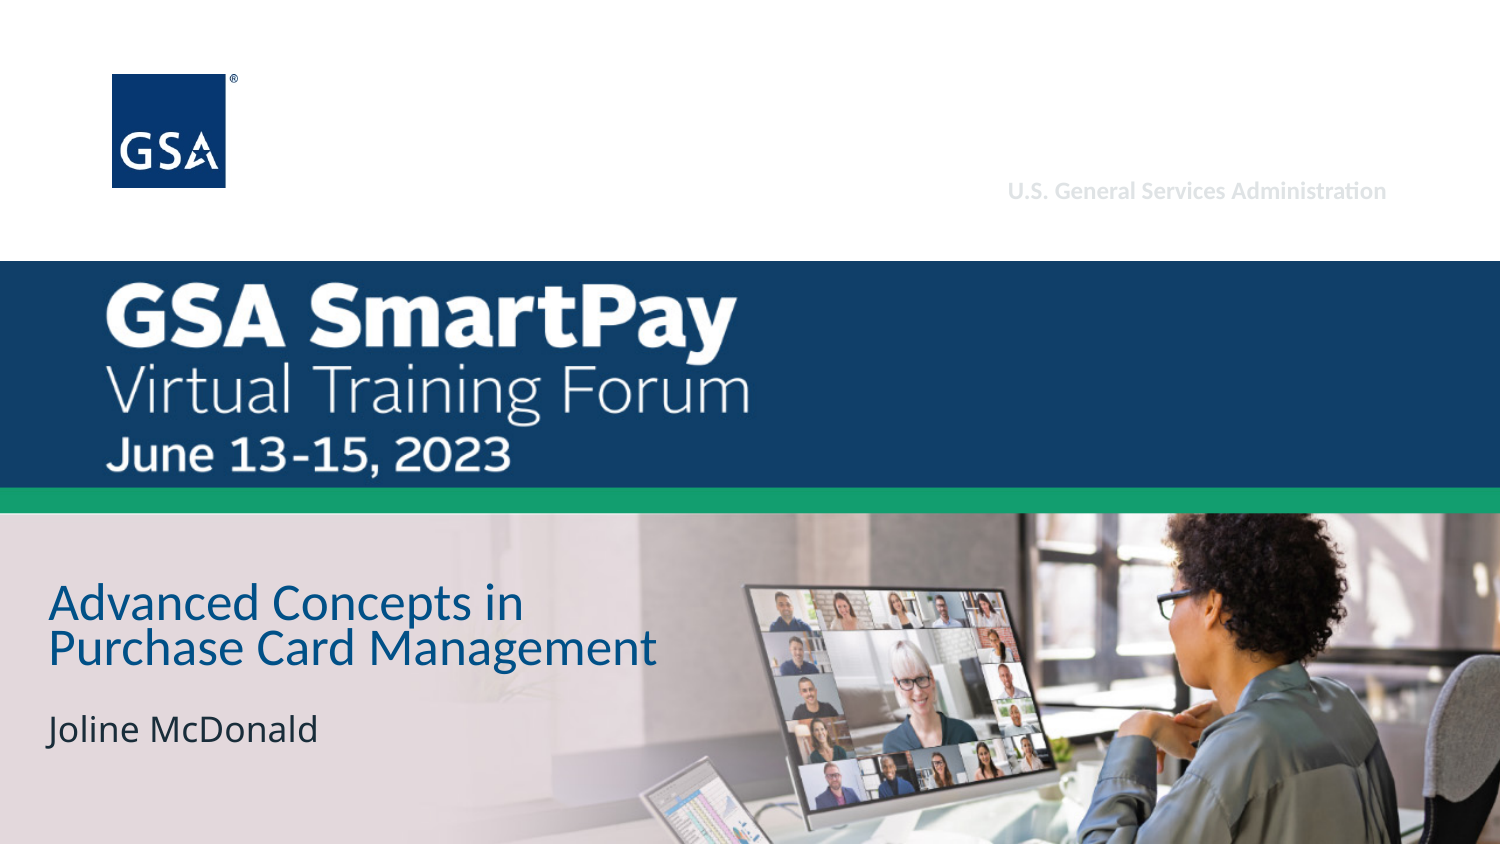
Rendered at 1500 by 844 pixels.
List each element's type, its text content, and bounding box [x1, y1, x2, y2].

picture [112, 74, 238, 188]
picture [0, 261, 1500, 844]
title Advanced Concepts in Purchase Card Management Joline McDonald [33, 576, 719, 758]
